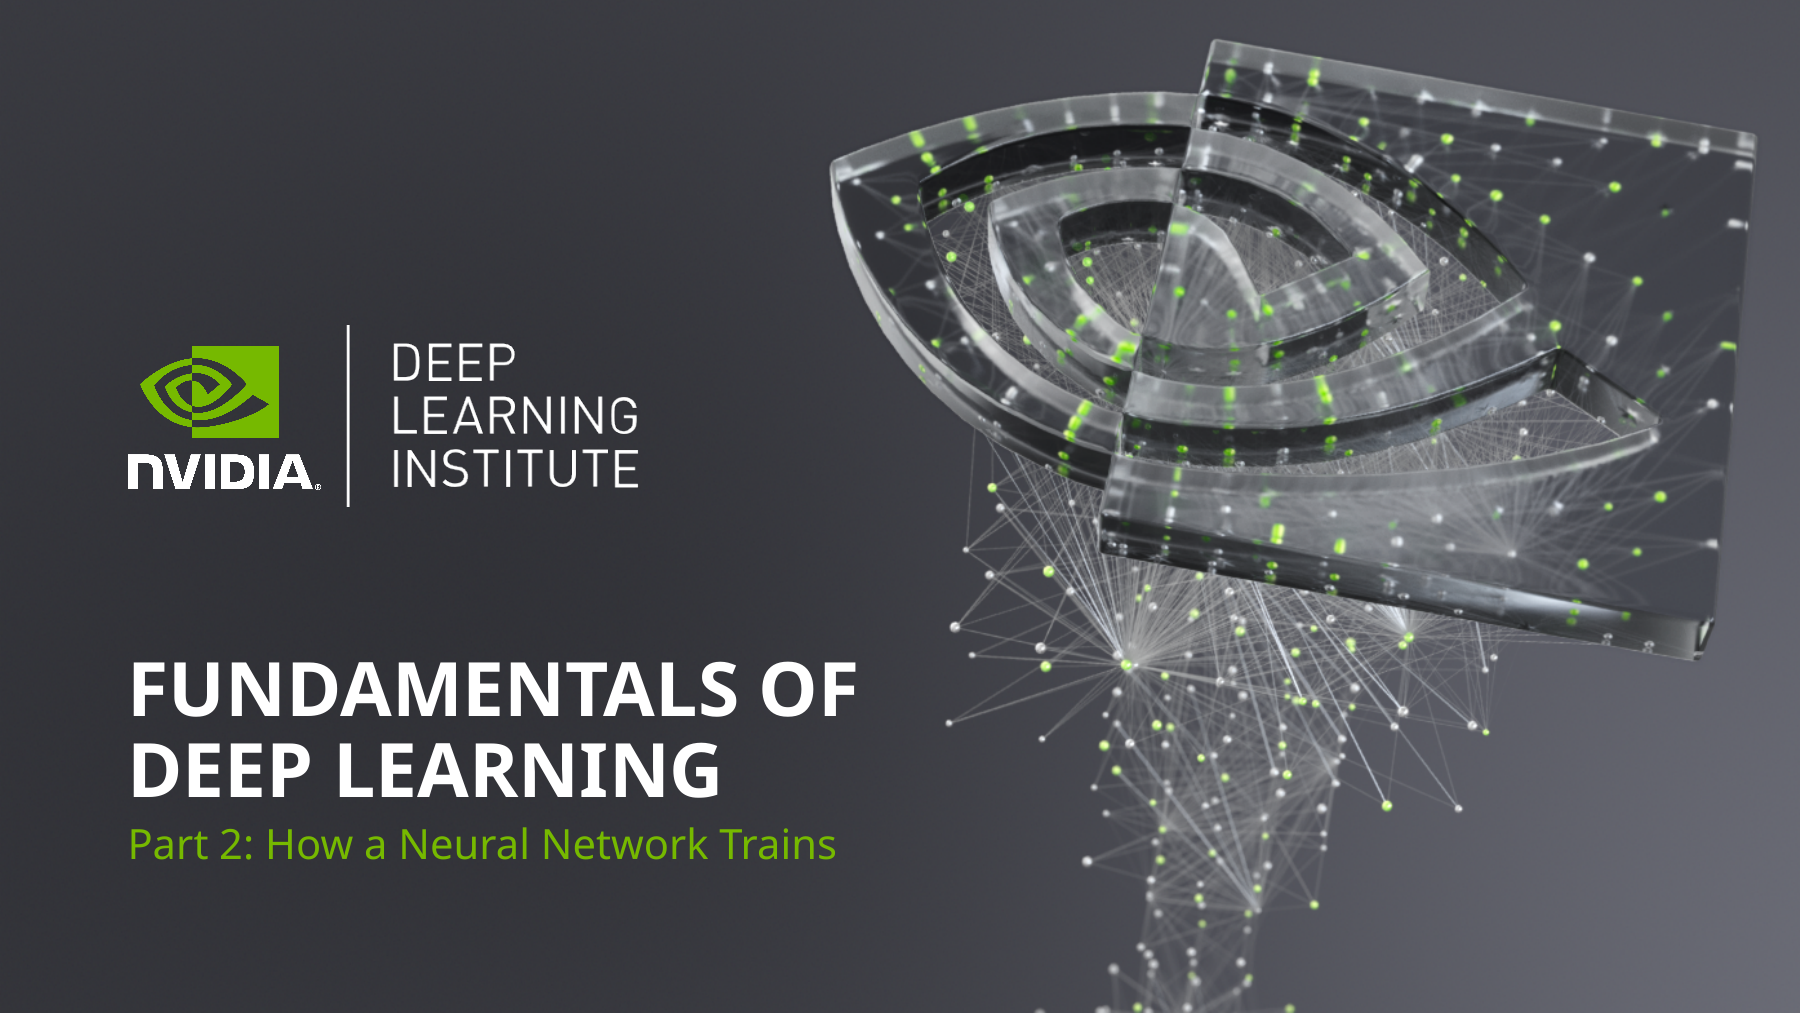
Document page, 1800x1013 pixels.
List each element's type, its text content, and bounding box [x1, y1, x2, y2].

picture [0, 0, 1800, 1013]
title Fundamentals of deep learning [112, 555, 1067, 822]
subtitle Part 2: How a Neural Network Trains [112, 822, 1067, 864]
